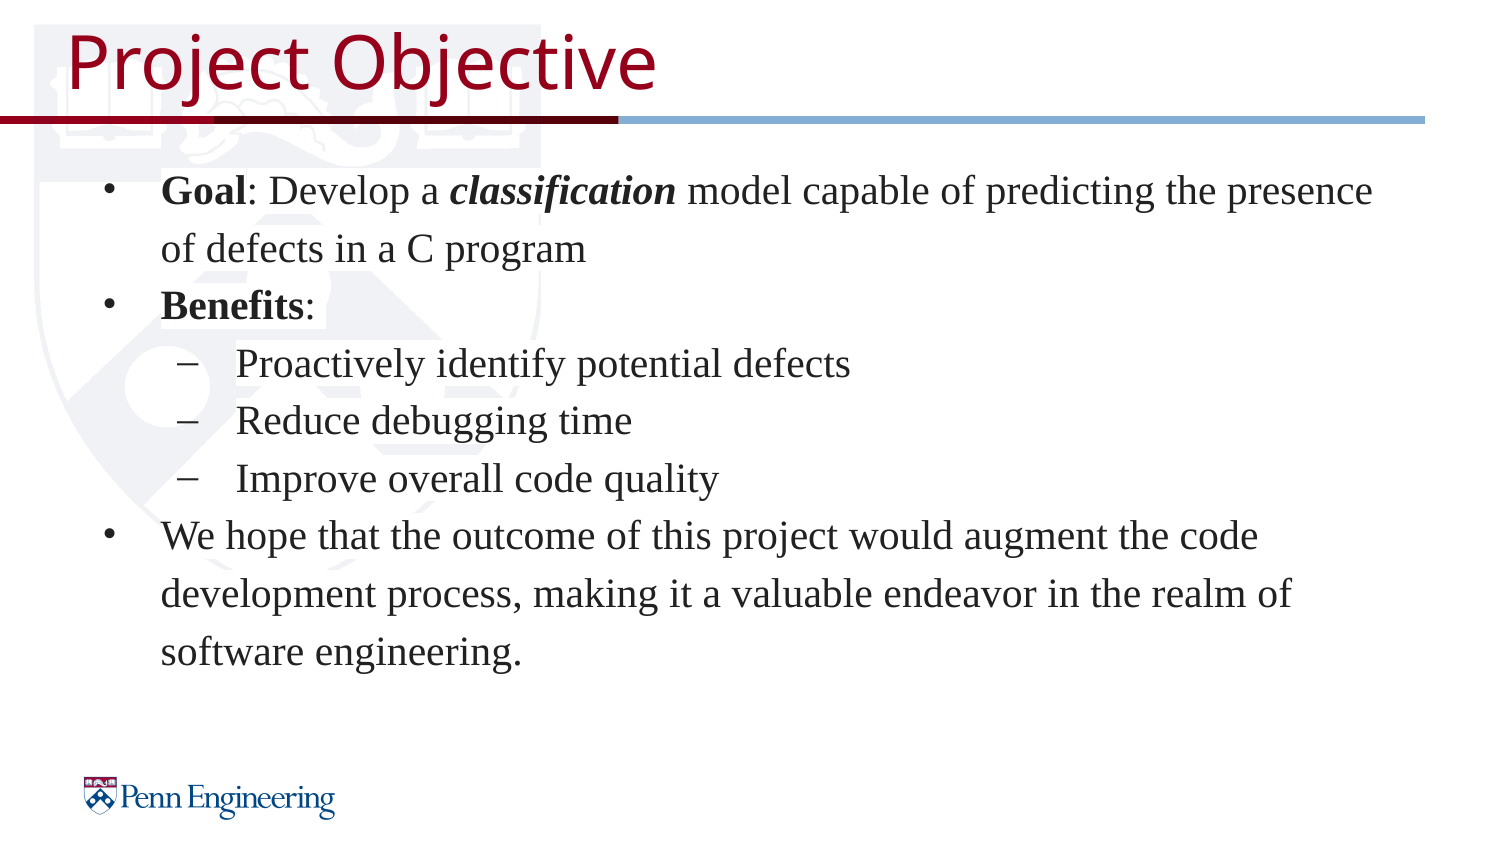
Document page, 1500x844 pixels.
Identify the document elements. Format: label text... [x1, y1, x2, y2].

title Project Objective [50, 2, 1401, 117]
picture [75, 770, 343, 823]
list Goal: Develop a classification model capable of predicting the presence of defects in a C program Benefits: Proactively identify potential defects Reduce debugging time Improve overall code quality We hope that the outcome of this project would augment the code development process, making it a valuable endeavor in the realm of software engineering. [70, 148, 1421, 754]
